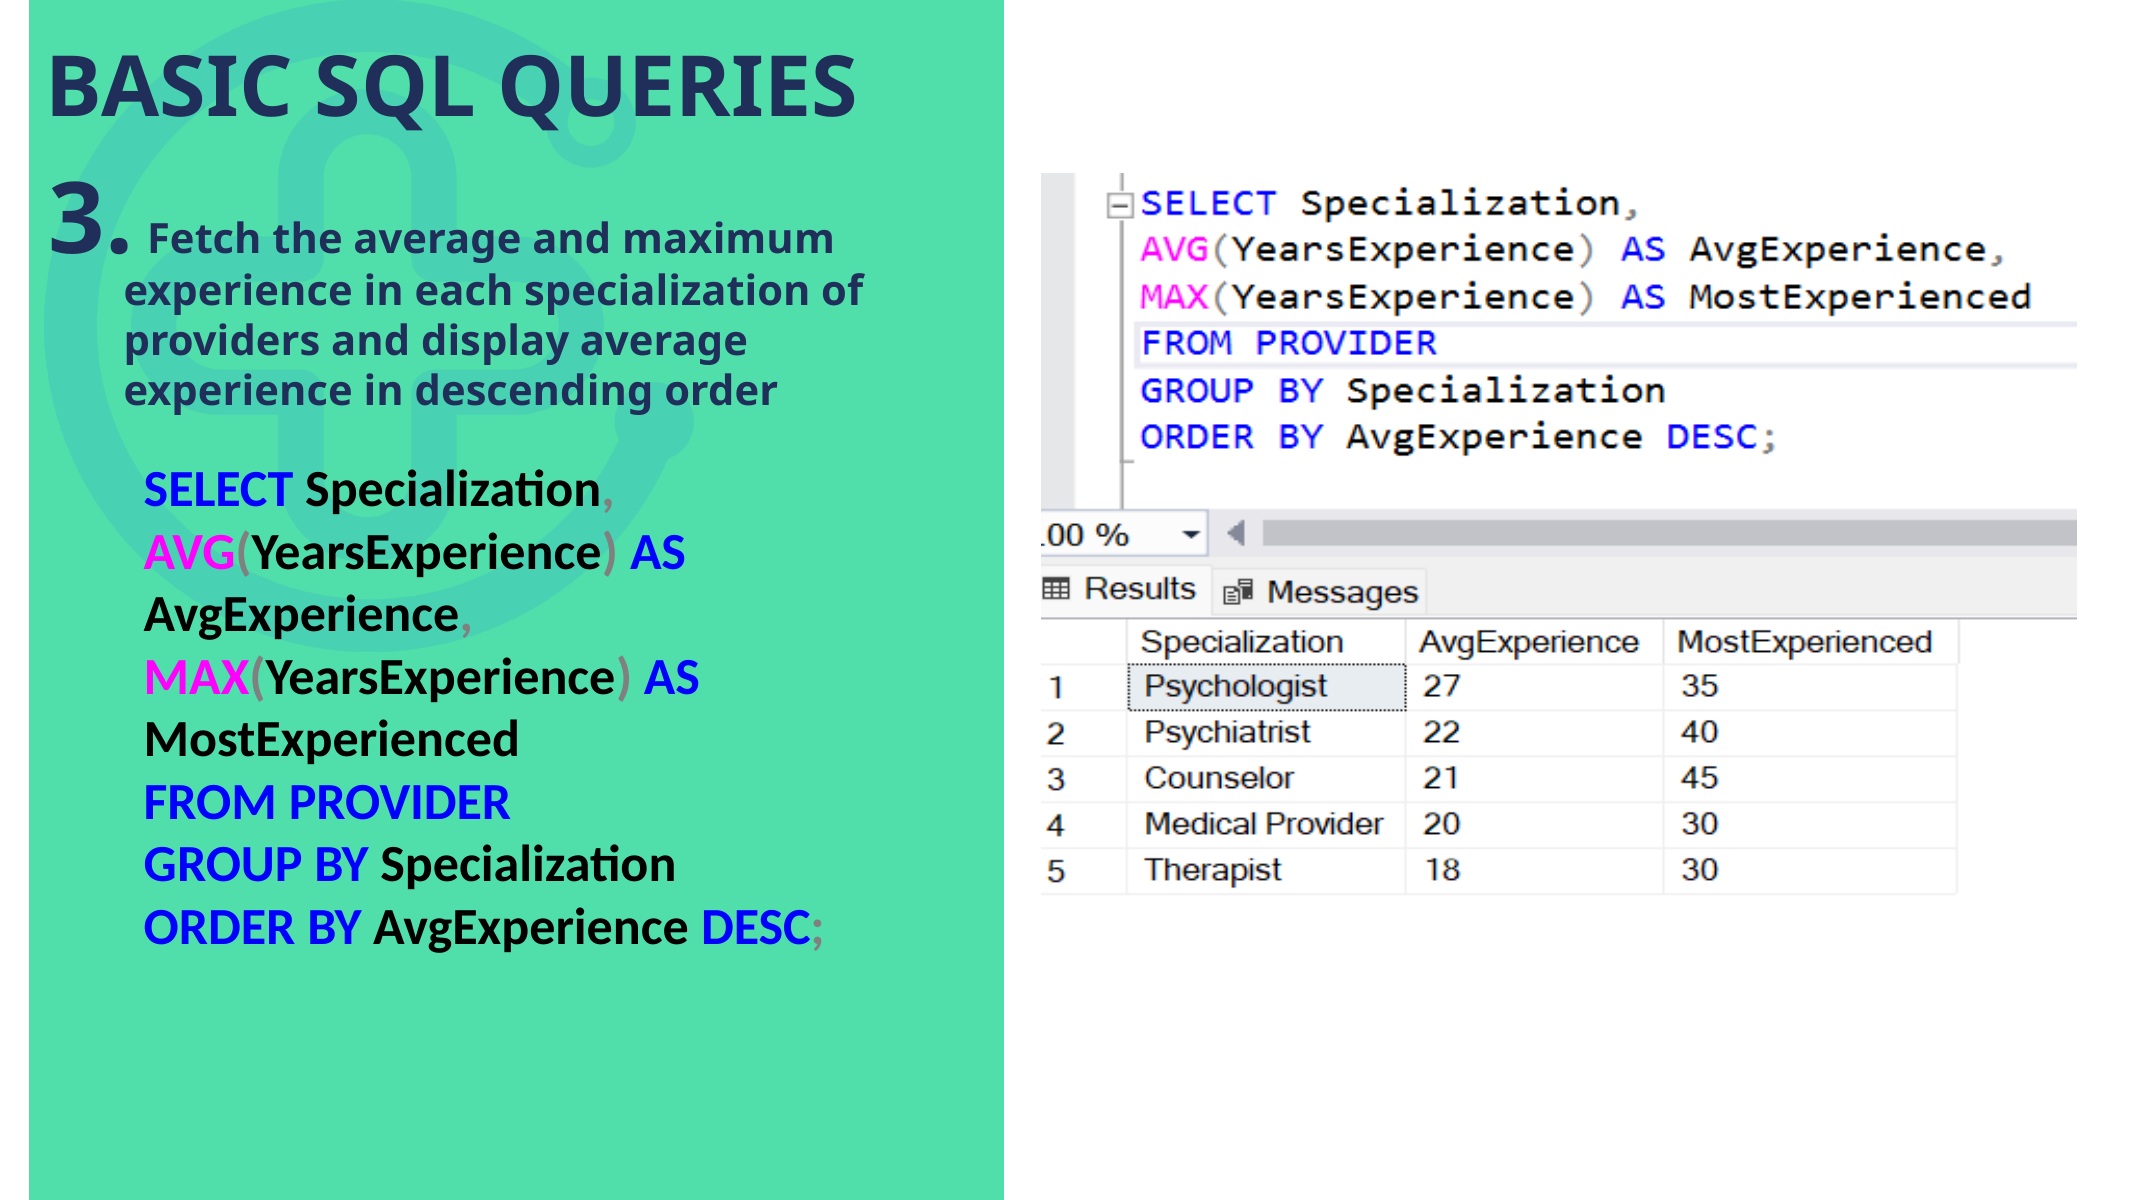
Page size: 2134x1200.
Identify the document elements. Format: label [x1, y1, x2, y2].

picture [1041, 172, 2077, 980]
text_box [28, 0, 1005, 1200]
